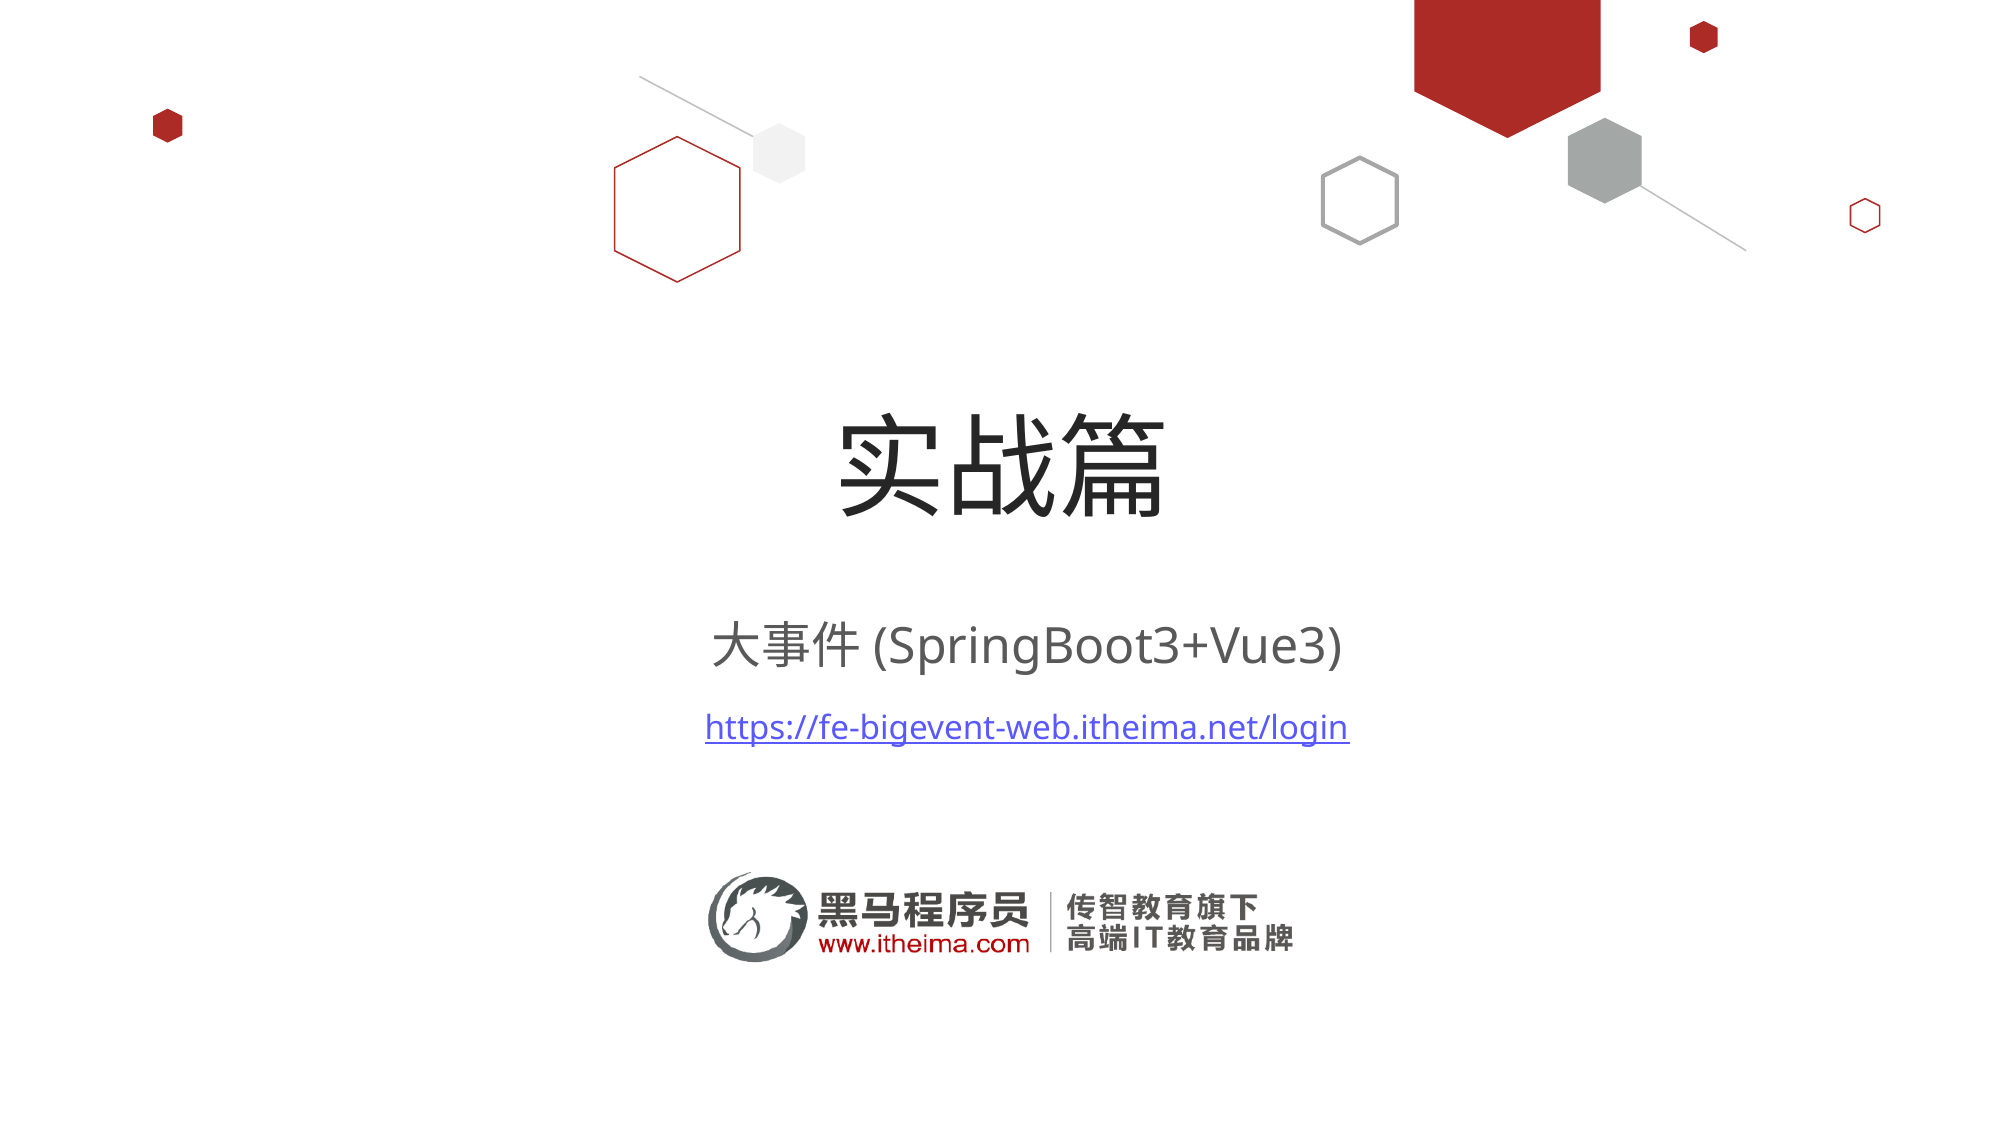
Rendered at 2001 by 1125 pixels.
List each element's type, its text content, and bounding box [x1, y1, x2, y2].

text_box 大事件(SpringBoot3+Vue3) [162, 591, 1892, 696]
picture [707, 868, 1293, 965]
list https://fe-bigevent-web.itheima.net/login [162, 696, 1892, 781]
title 实战篇 [137, 368, 1867, 559]
